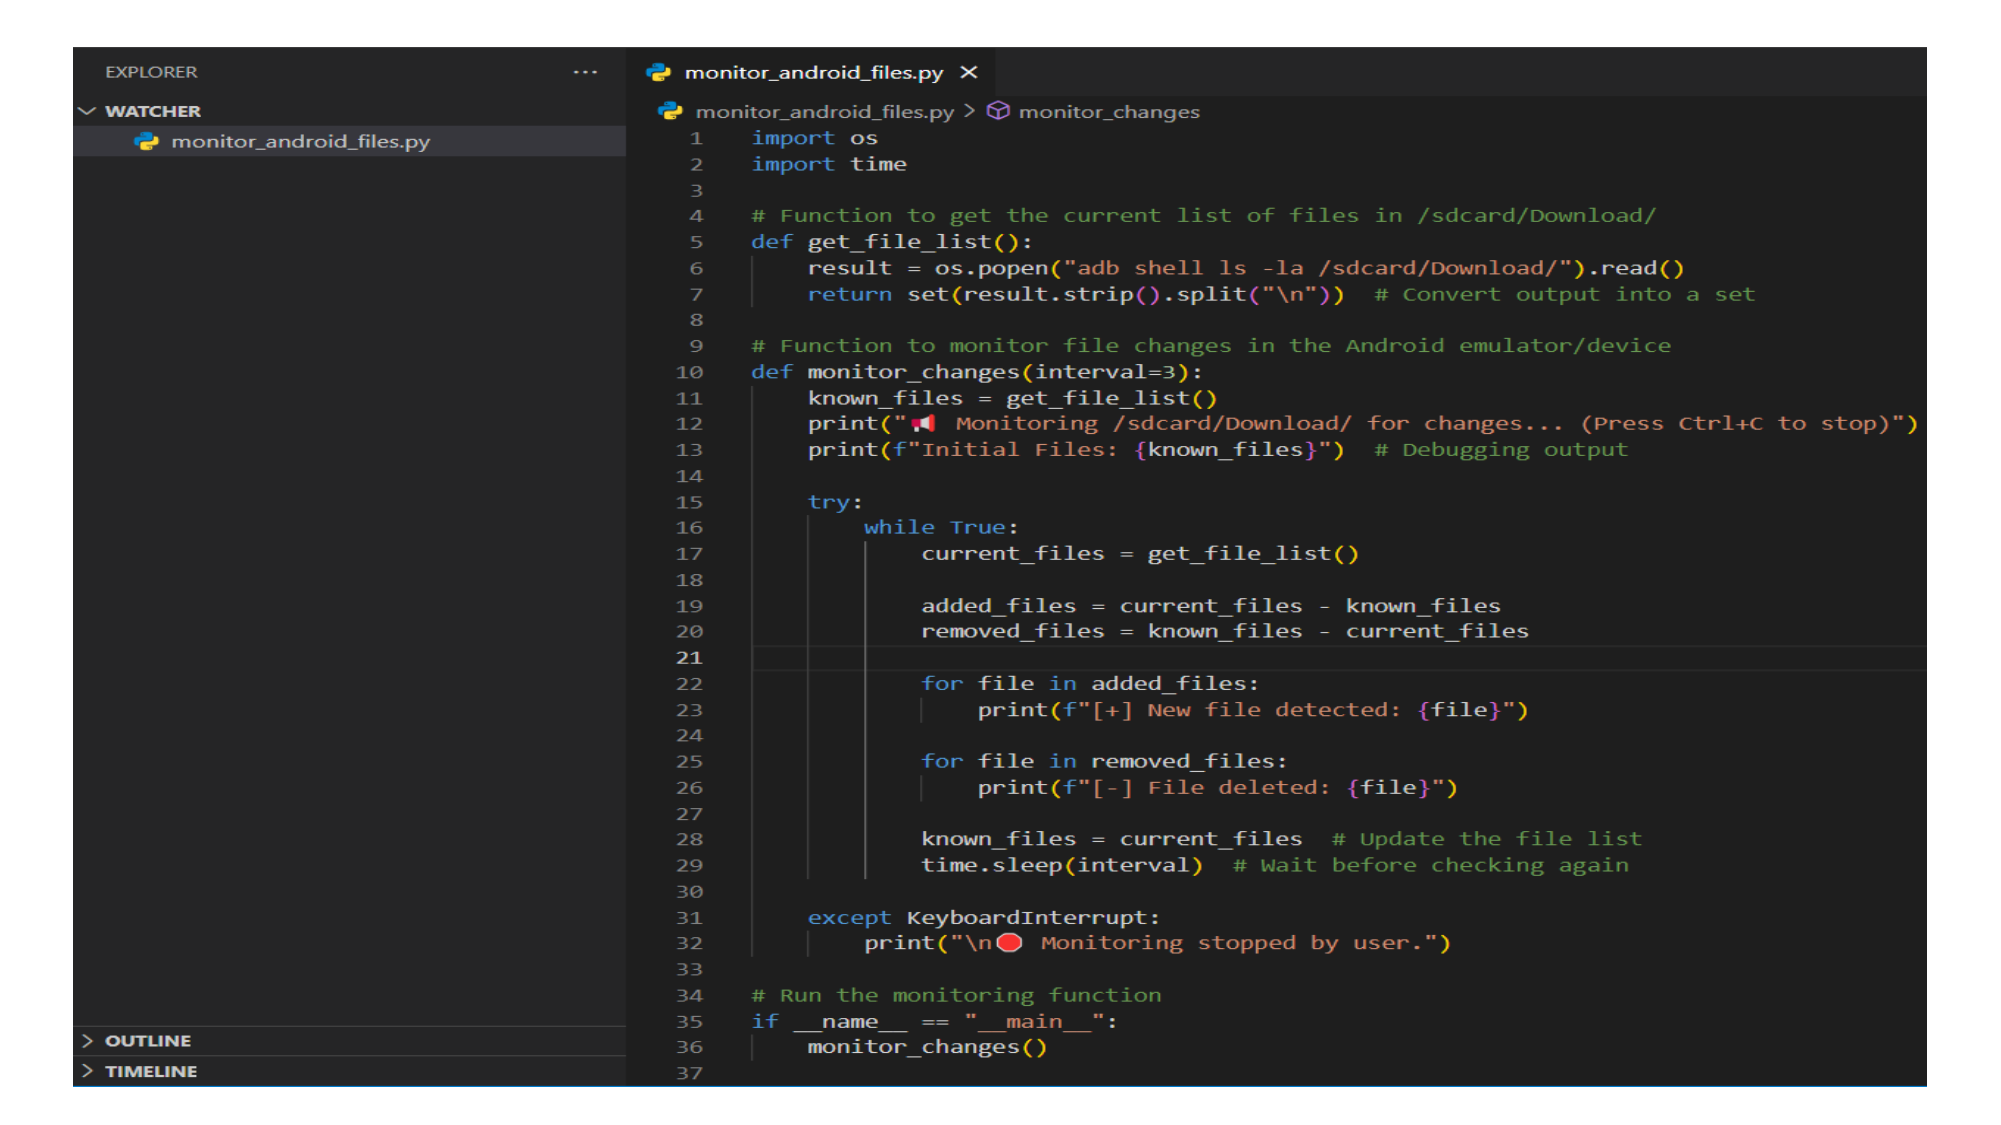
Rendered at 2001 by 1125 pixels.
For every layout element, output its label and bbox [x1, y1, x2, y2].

picture [73, 47, 1928, 1087]
